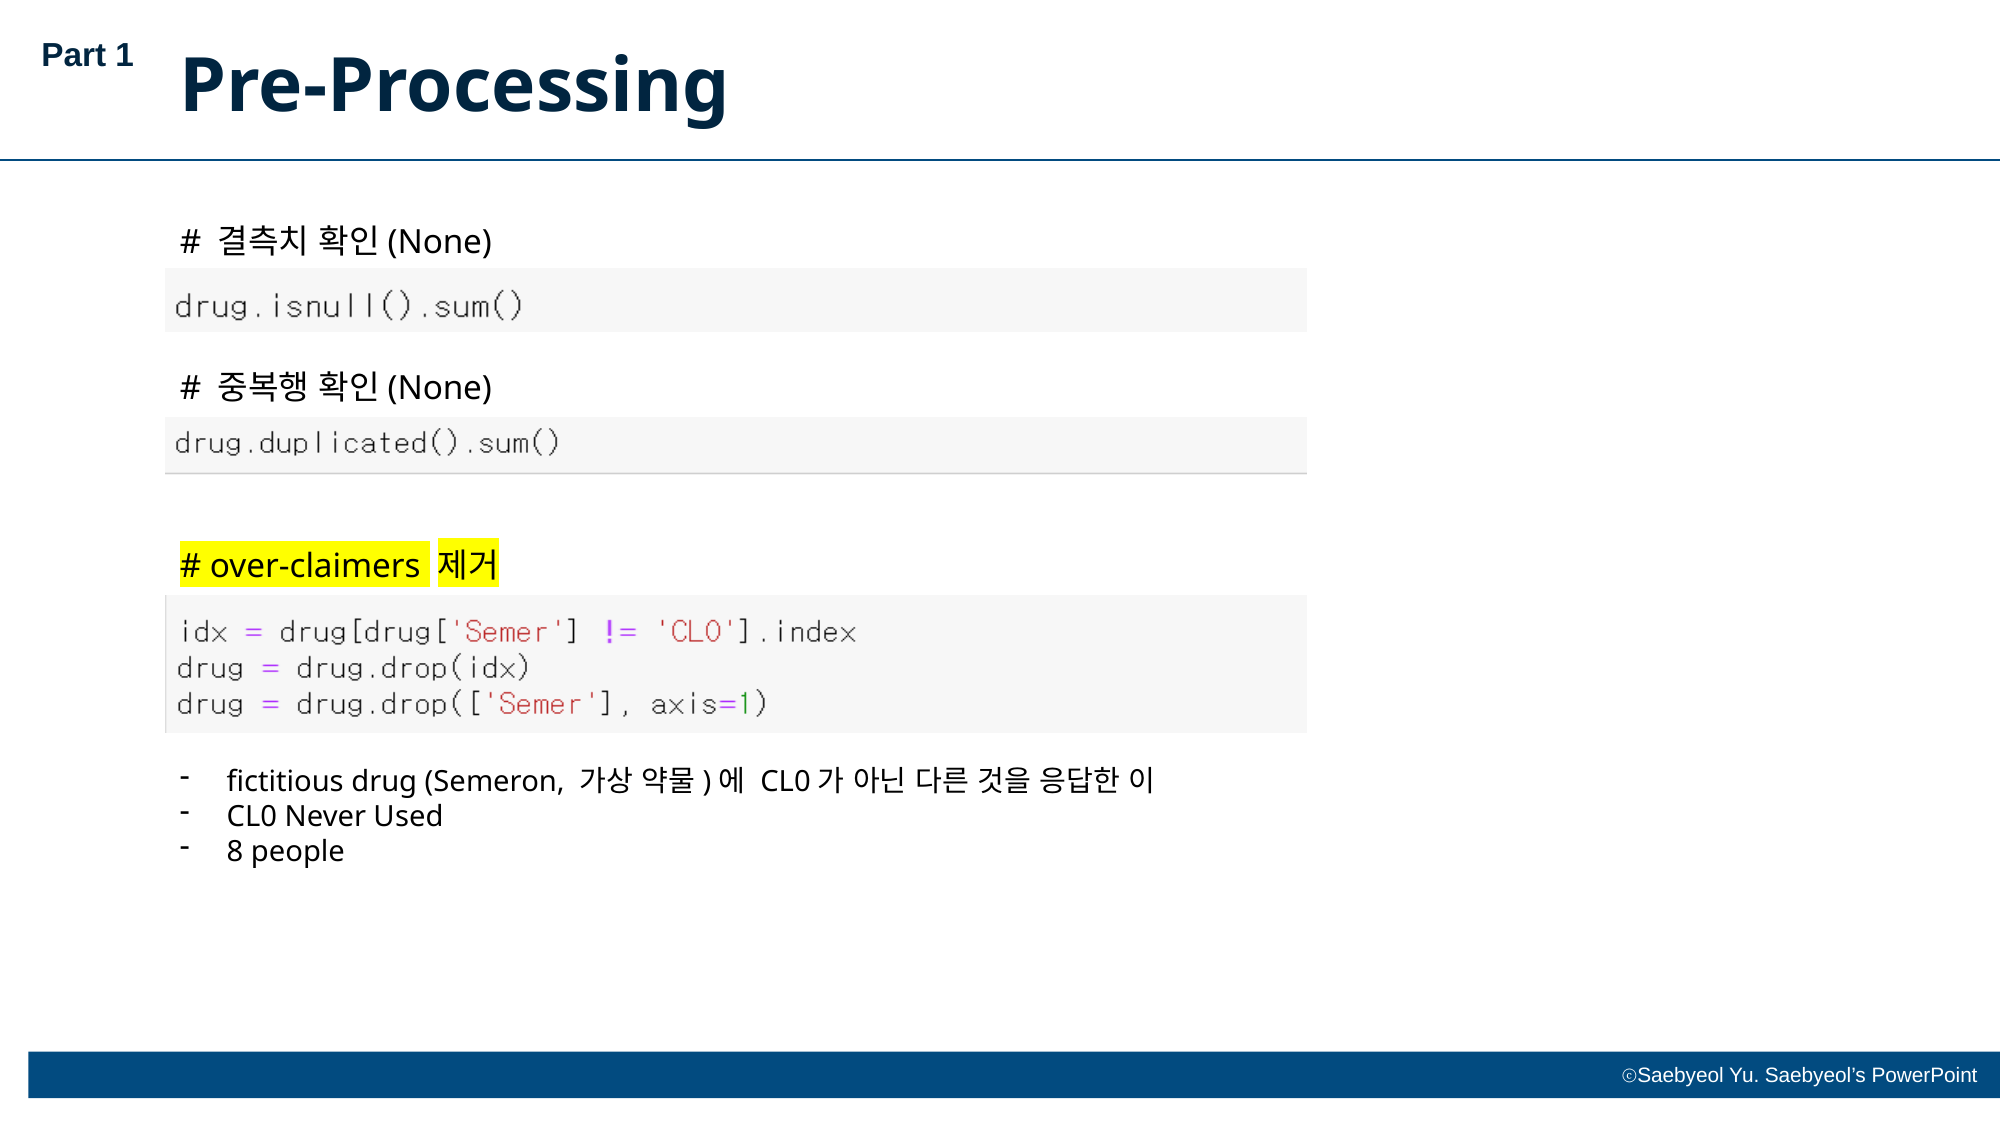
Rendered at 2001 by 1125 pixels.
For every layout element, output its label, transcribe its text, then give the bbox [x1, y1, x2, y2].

text_box Pre-Processing [164, 28, 783, 134]
text_box Part 1 [26, 26, 165, 81]
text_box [164, 212, 1307, 876]
